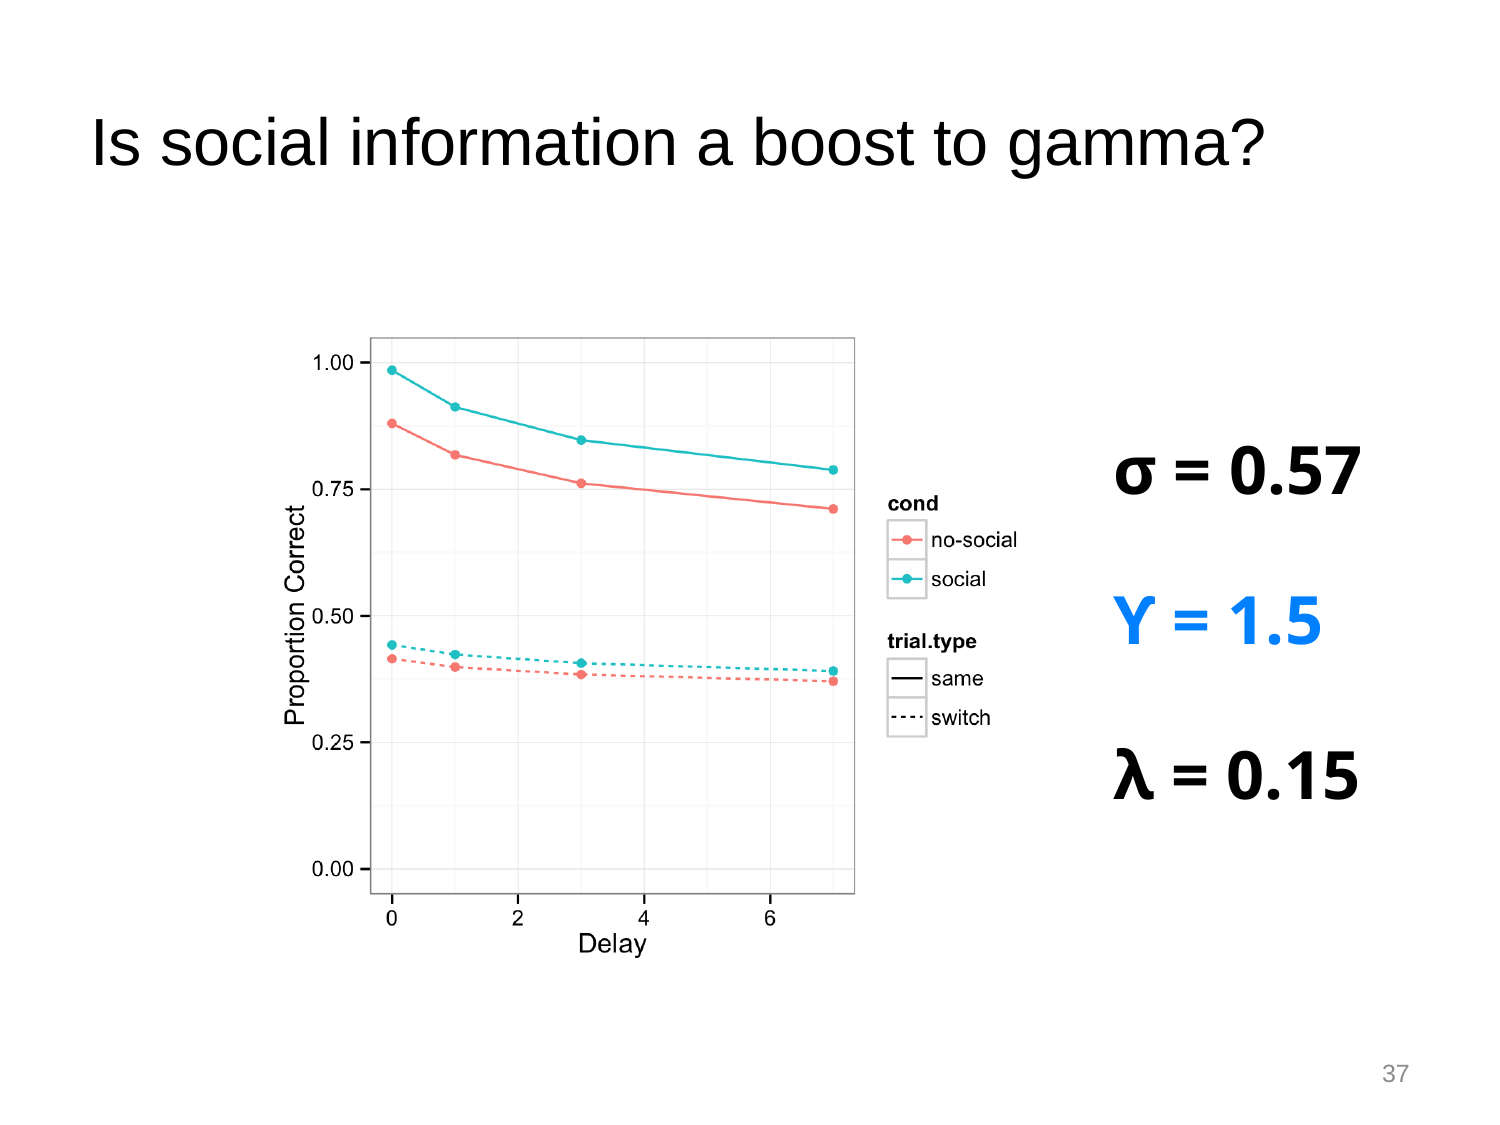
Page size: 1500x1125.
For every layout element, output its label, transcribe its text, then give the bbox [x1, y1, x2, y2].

text_box σ = 0.57 [1098, 420, 1425, 515]
text_box ϒ = 1.5 [1098, 570, 1394, 665]
picture [269, 316, 1049, 970]
slide_number 37 [1074, 1042, 1425, 1103]
text_box λ = 0.15 [1098, 725, 1425, 820]
title Is social information a boost to gamma? [75, 45, 1425, 233]
